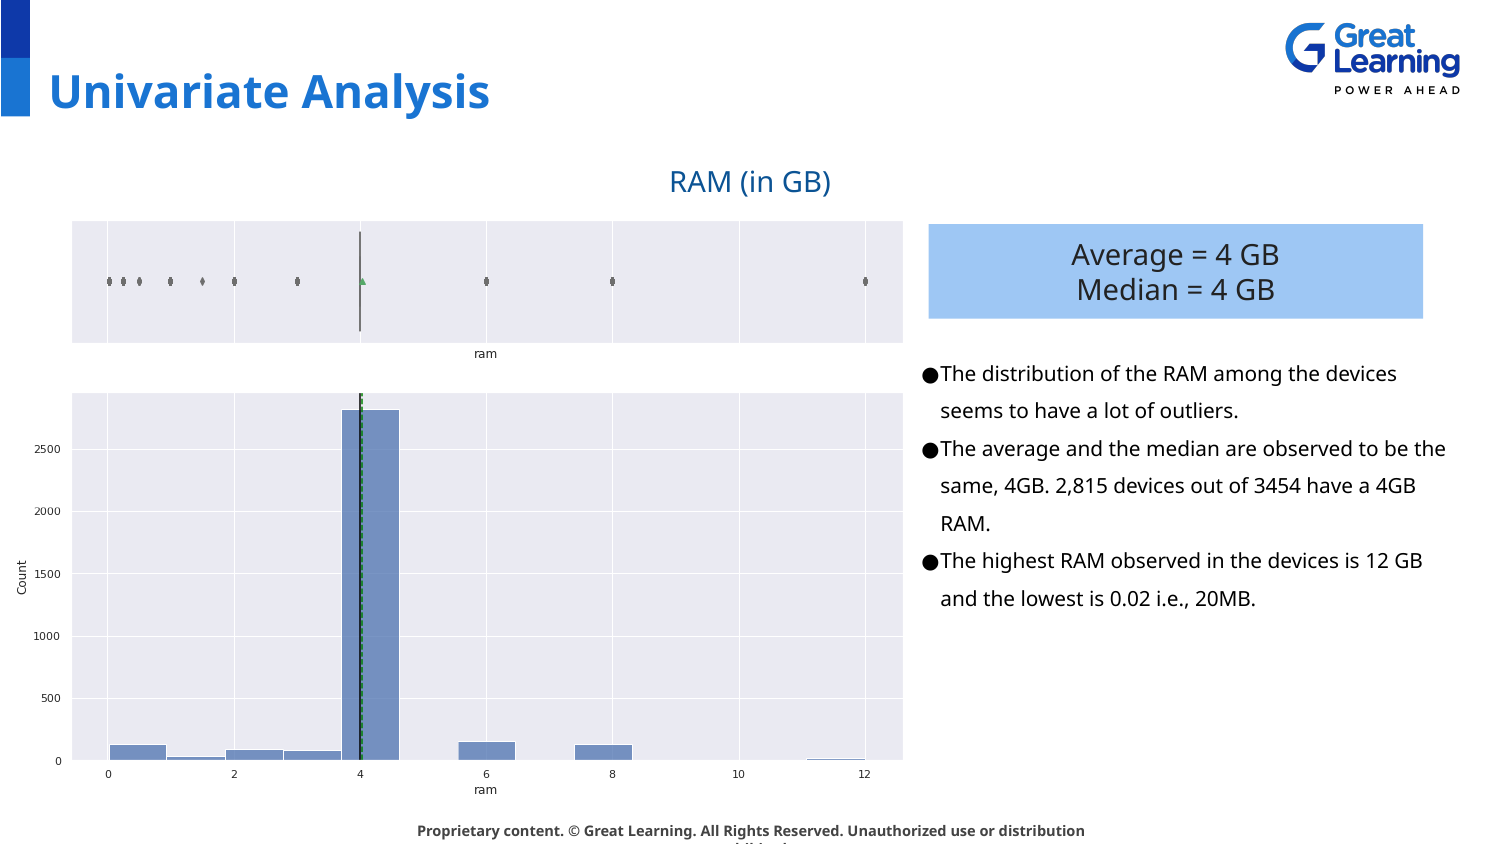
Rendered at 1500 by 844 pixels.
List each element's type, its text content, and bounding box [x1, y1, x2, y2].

picture [9, 213, 908, 804]
picture [1258, 11, 1487, 106]
text_box RAM (in GB) [528, 147, 972, 213]
text_box The distribution of the RAM among the devices seems to have a lot of outliers. The average and the median are observed to be the same, 4GB. 2,815 devices out of 3454 have a 4GB RAM. The highest RAM observed in the devices is 12 GB and the lowest is 0.02 i.e., 20MB. [912, 333, 1477, 626]
text_box Average = 4 GB Median = 4 GB [927, 222, 1425, 321]
title Univariate Analysis [33, 47, 1431, 142]
